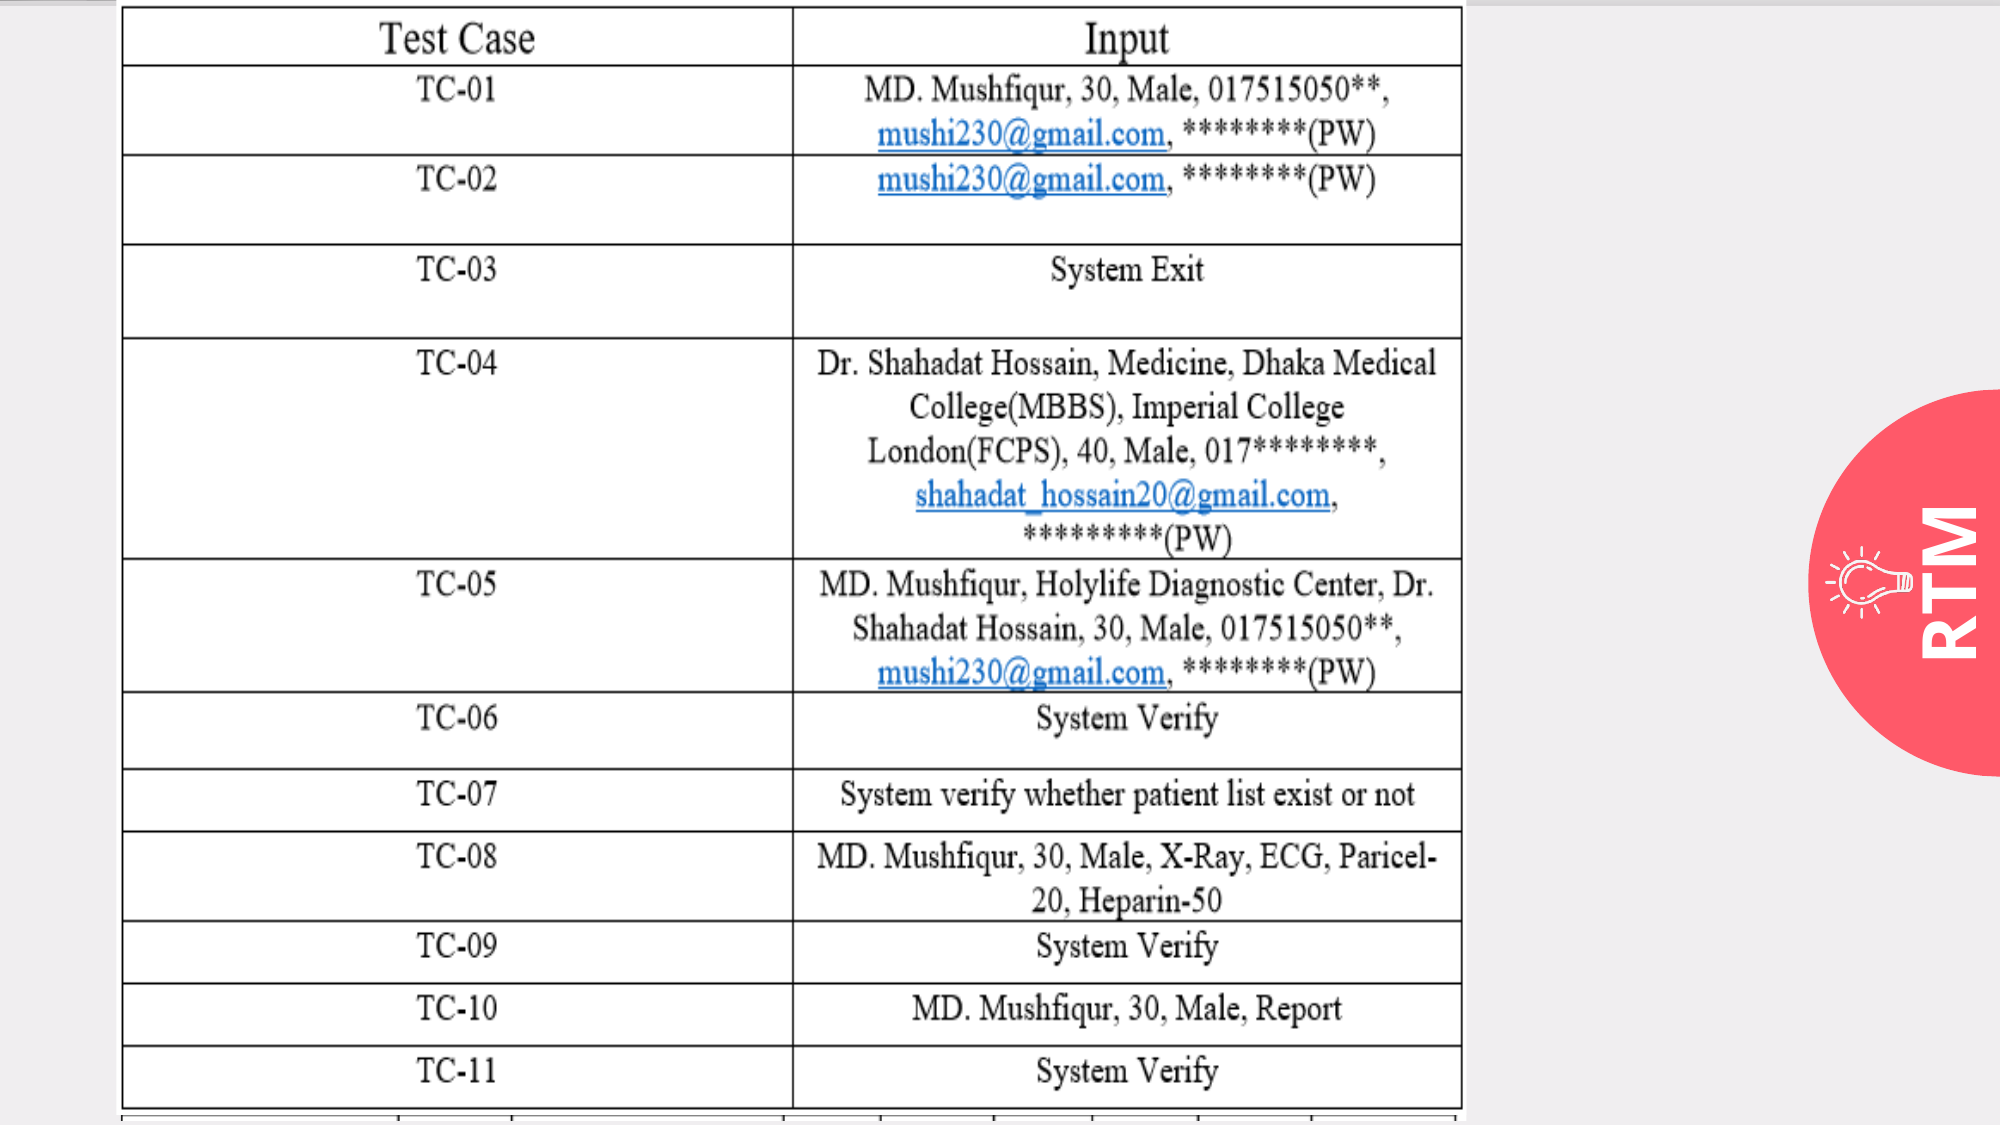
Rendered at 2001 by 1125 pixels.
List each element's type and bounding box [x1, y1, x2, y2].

picture [116, 0, 1467, 1121]
text_box [0, 5, 2000, 1125]
text_box [0, 0, 116, 5]
